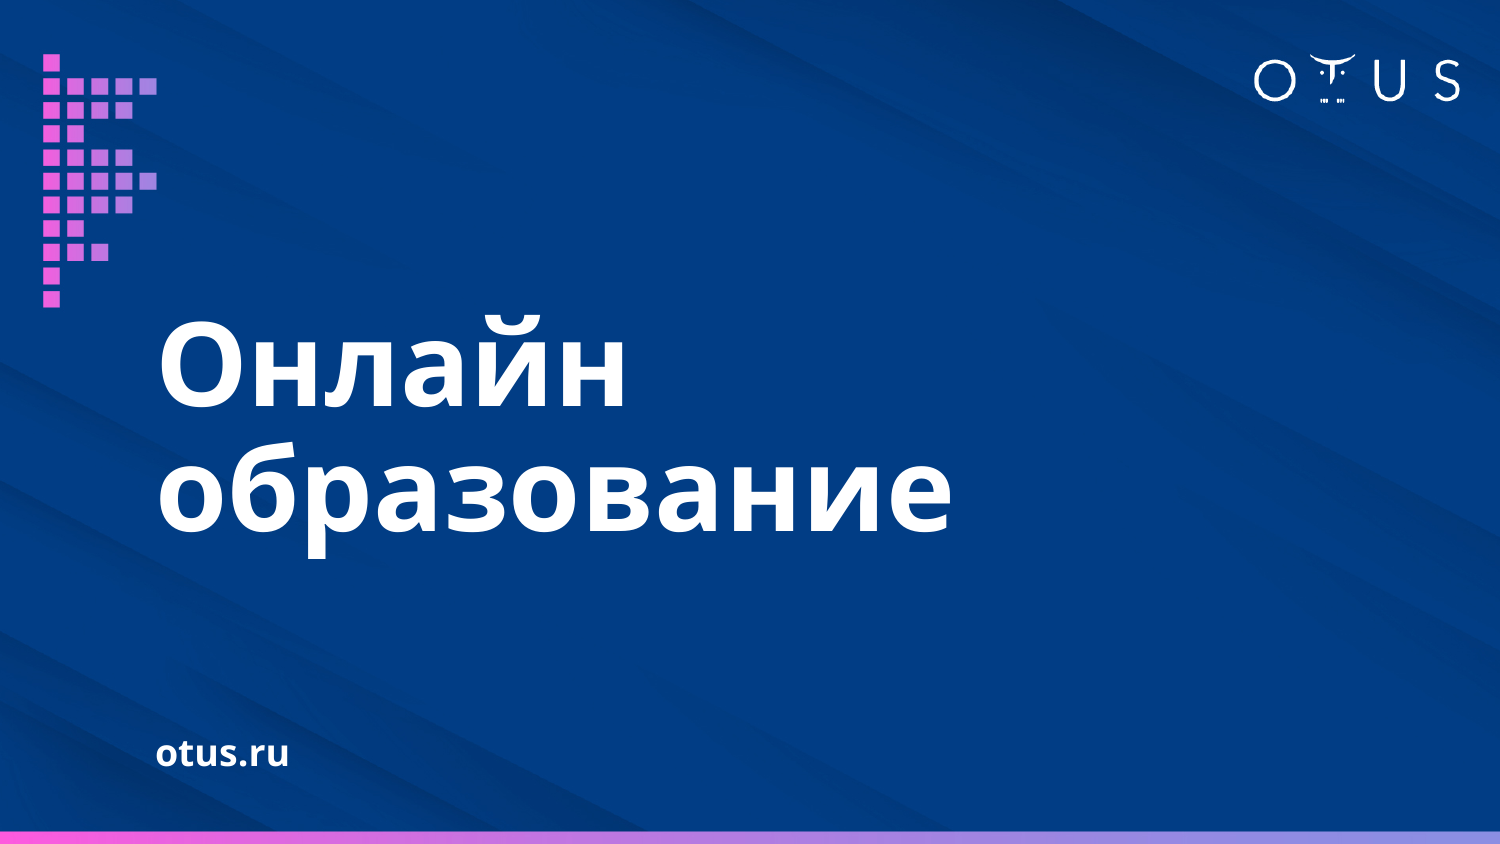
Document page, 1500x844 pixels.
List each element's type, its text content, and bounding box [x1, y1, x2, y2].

picture [0, 0, 1500, 844]
title Онлайн образование [154, 290, 1366, 680]
subtitle otus.ru [154, 713, 1500, 793]
